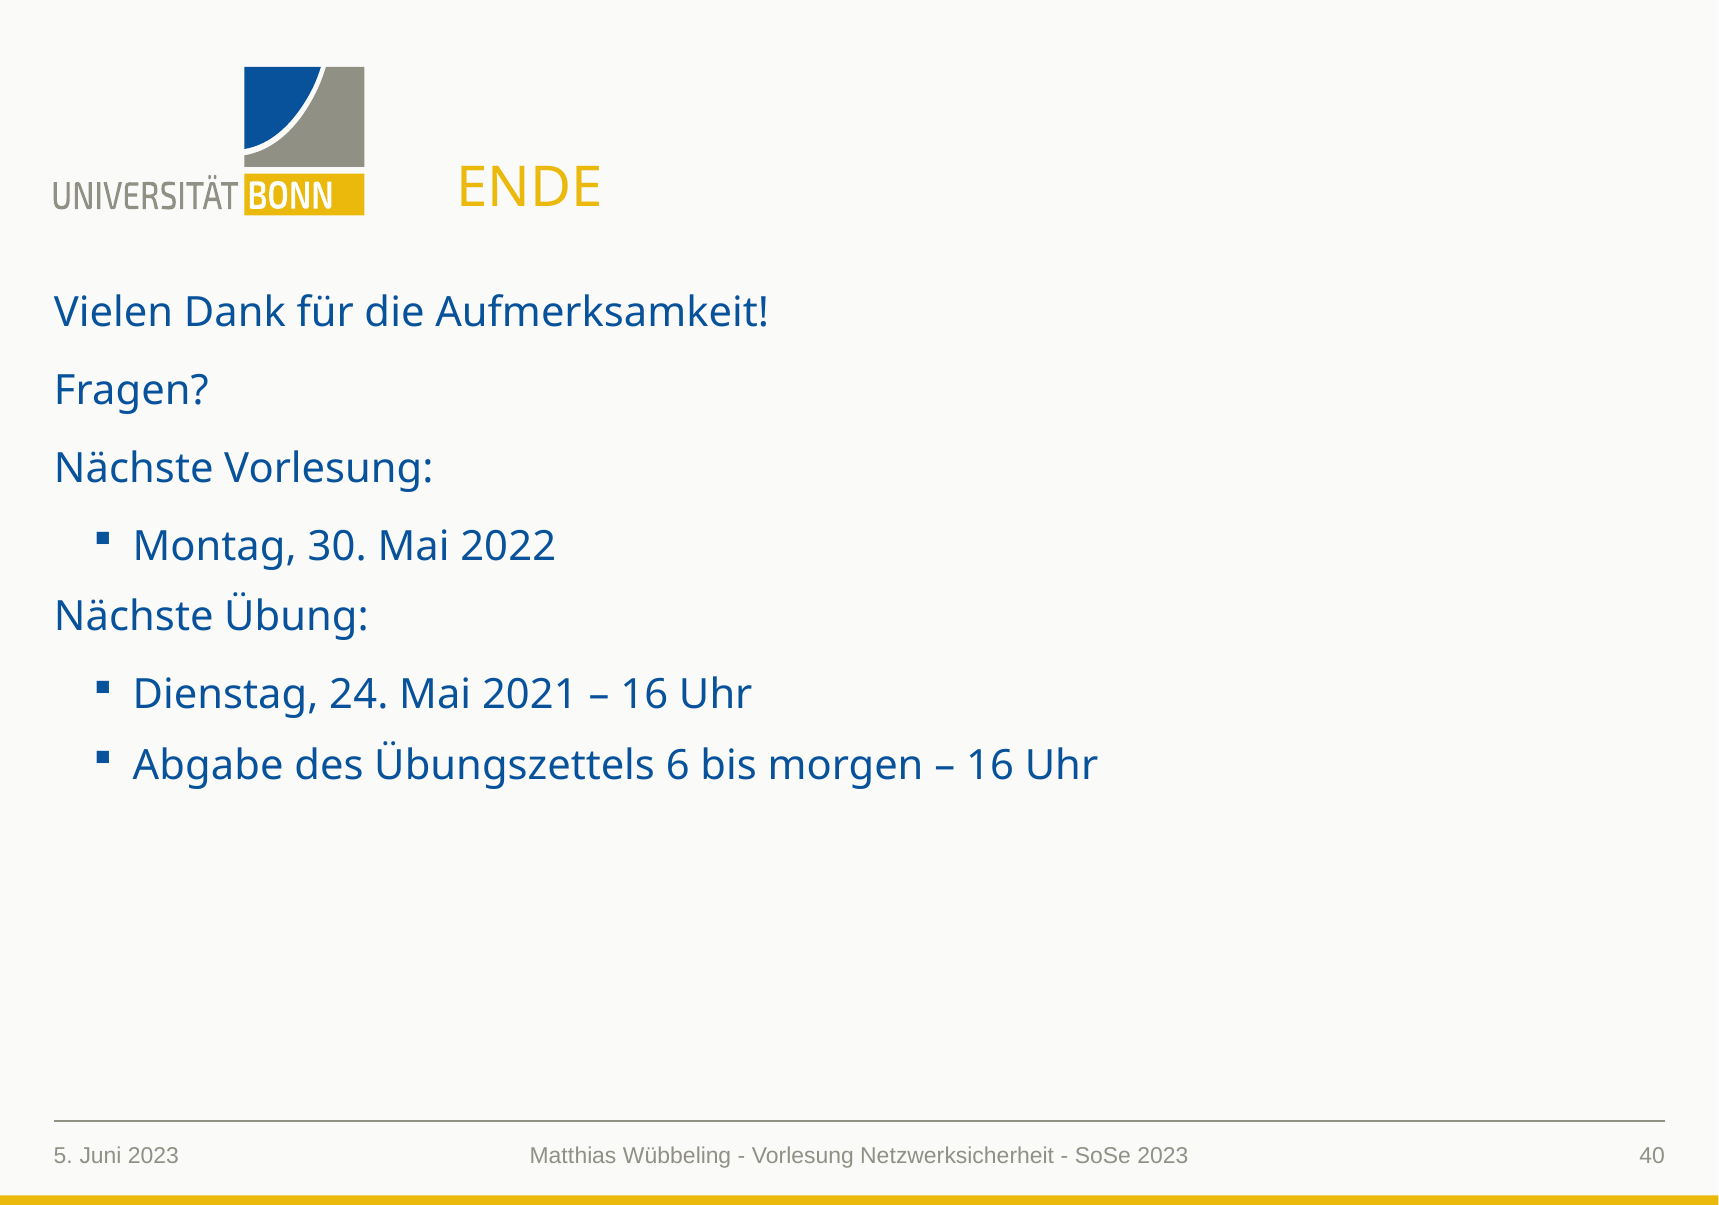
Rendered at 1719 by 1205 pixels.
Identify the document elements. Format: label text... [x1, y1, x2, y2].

footer Matthias Wübbeling - Vorlesung Netzwerksicherheit - SoSe 2023 [389, 1121, 1329, 1189]
title Ende [456, 67, 1665, 218]
slide_number 40 [1557, 1121, 1665, 1189]
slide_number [53, 1121, 215, 1189]
list Vielen Dank für die Aufmerksamkeit! Fragen? Nächste Vorlesung: Montag, 30. Mai 2022 Nächste Übung: Dienstag, 24. Mai 2021 – 16 Uhr Abgabe des Übungszettels 6 bis morgen – 16 Uhr [53, 284, 1665, 1055]
